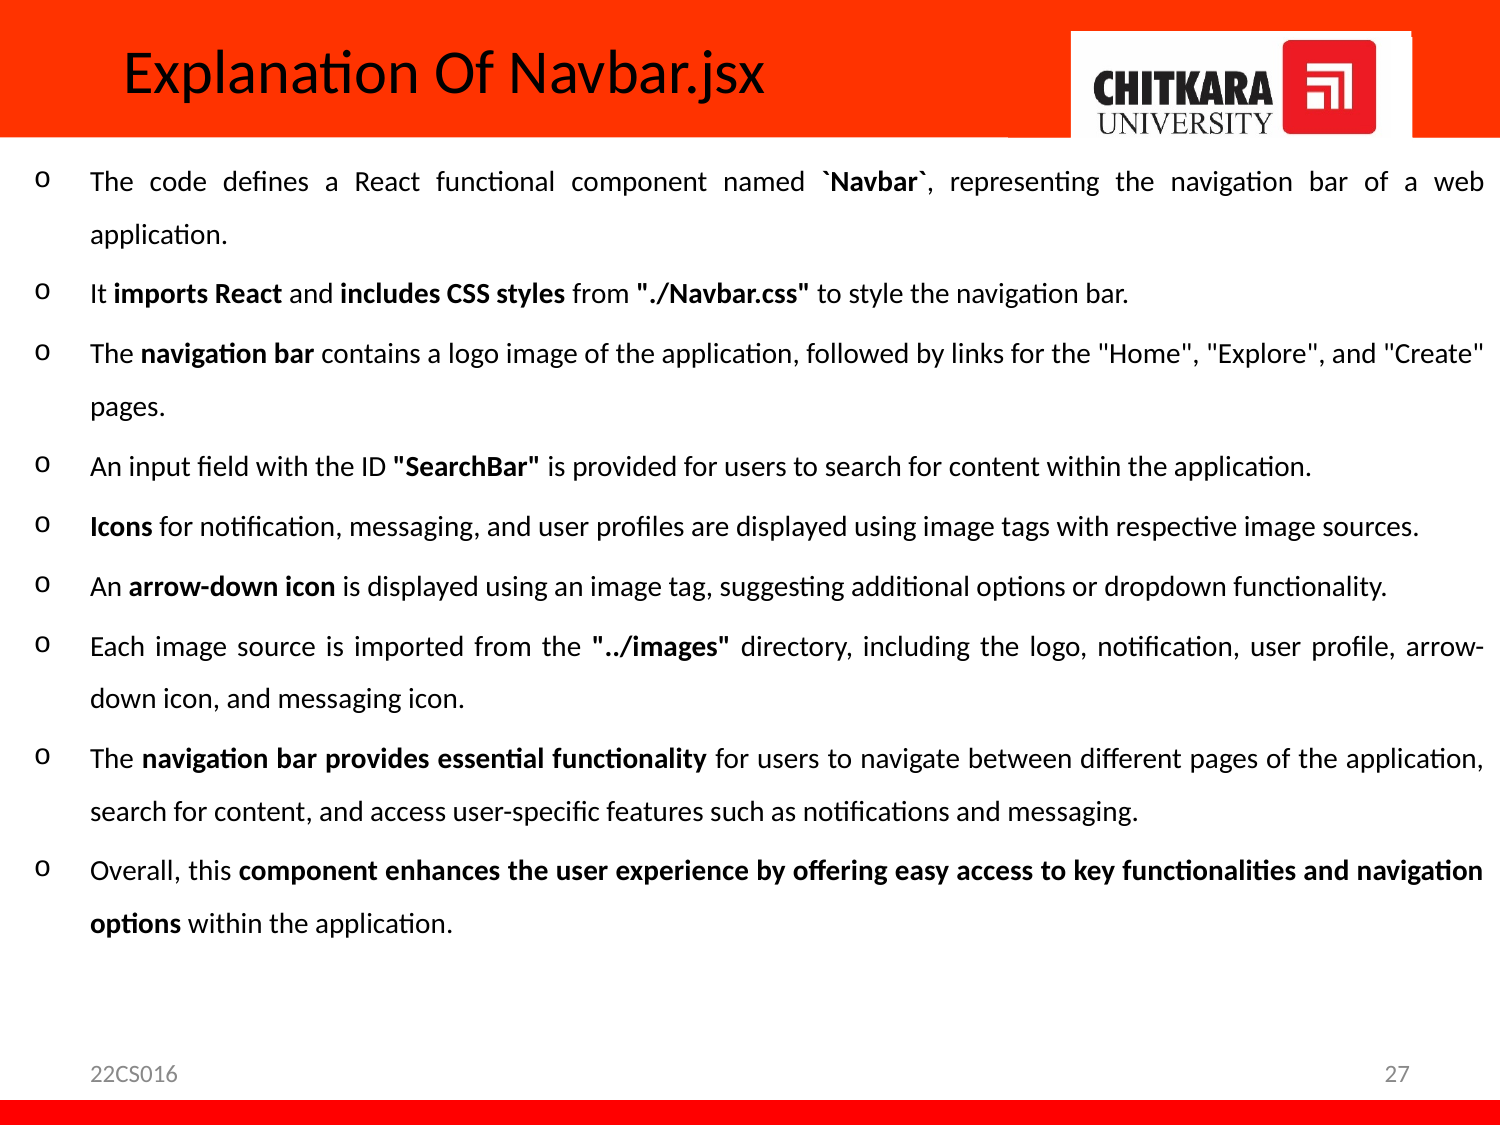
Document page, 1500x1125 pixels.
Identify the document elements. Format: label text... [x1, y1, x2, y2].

slide_number 27 [1074, 1062, 1425, 1103]
list The code defines a React functional component named `Navbar`, representing the navigation bar of a web application. It imports React and includes CSS styles from "./Navbar.css" to style the navigation bar. The navigation bar contains a logo image of the application, followed by links for the "Home", "Explore", and "Create" pages. An input field with the ID "SearchBar" is provided for users to search for content within the application. Icons for notification, messaging, and user profiles are displayed using image tags with respective image sources. An arrow-down icon is displayed using an image tag, suggesting additional options or dropdown functionality. Each image source is imported from the "../images" directory, including the logo, notification, user profile, arrow-down icon, and messaging icon. The navigation bar provides essential functionality for users to navigate between different pages of the application, search for content, and access user-specific features such as notifications and messaging. Overall, this component enhances the user experience by offering easy access to key functionalities and navigation options within the application. [0, 137, 1500, 1062]
title Explanation Of Navbar.jsx [108, 0, 1063, 137]
picture [1074, 37, 1391, 137]
slide_number 22CS016 [75, 1062, 425, 1103]
